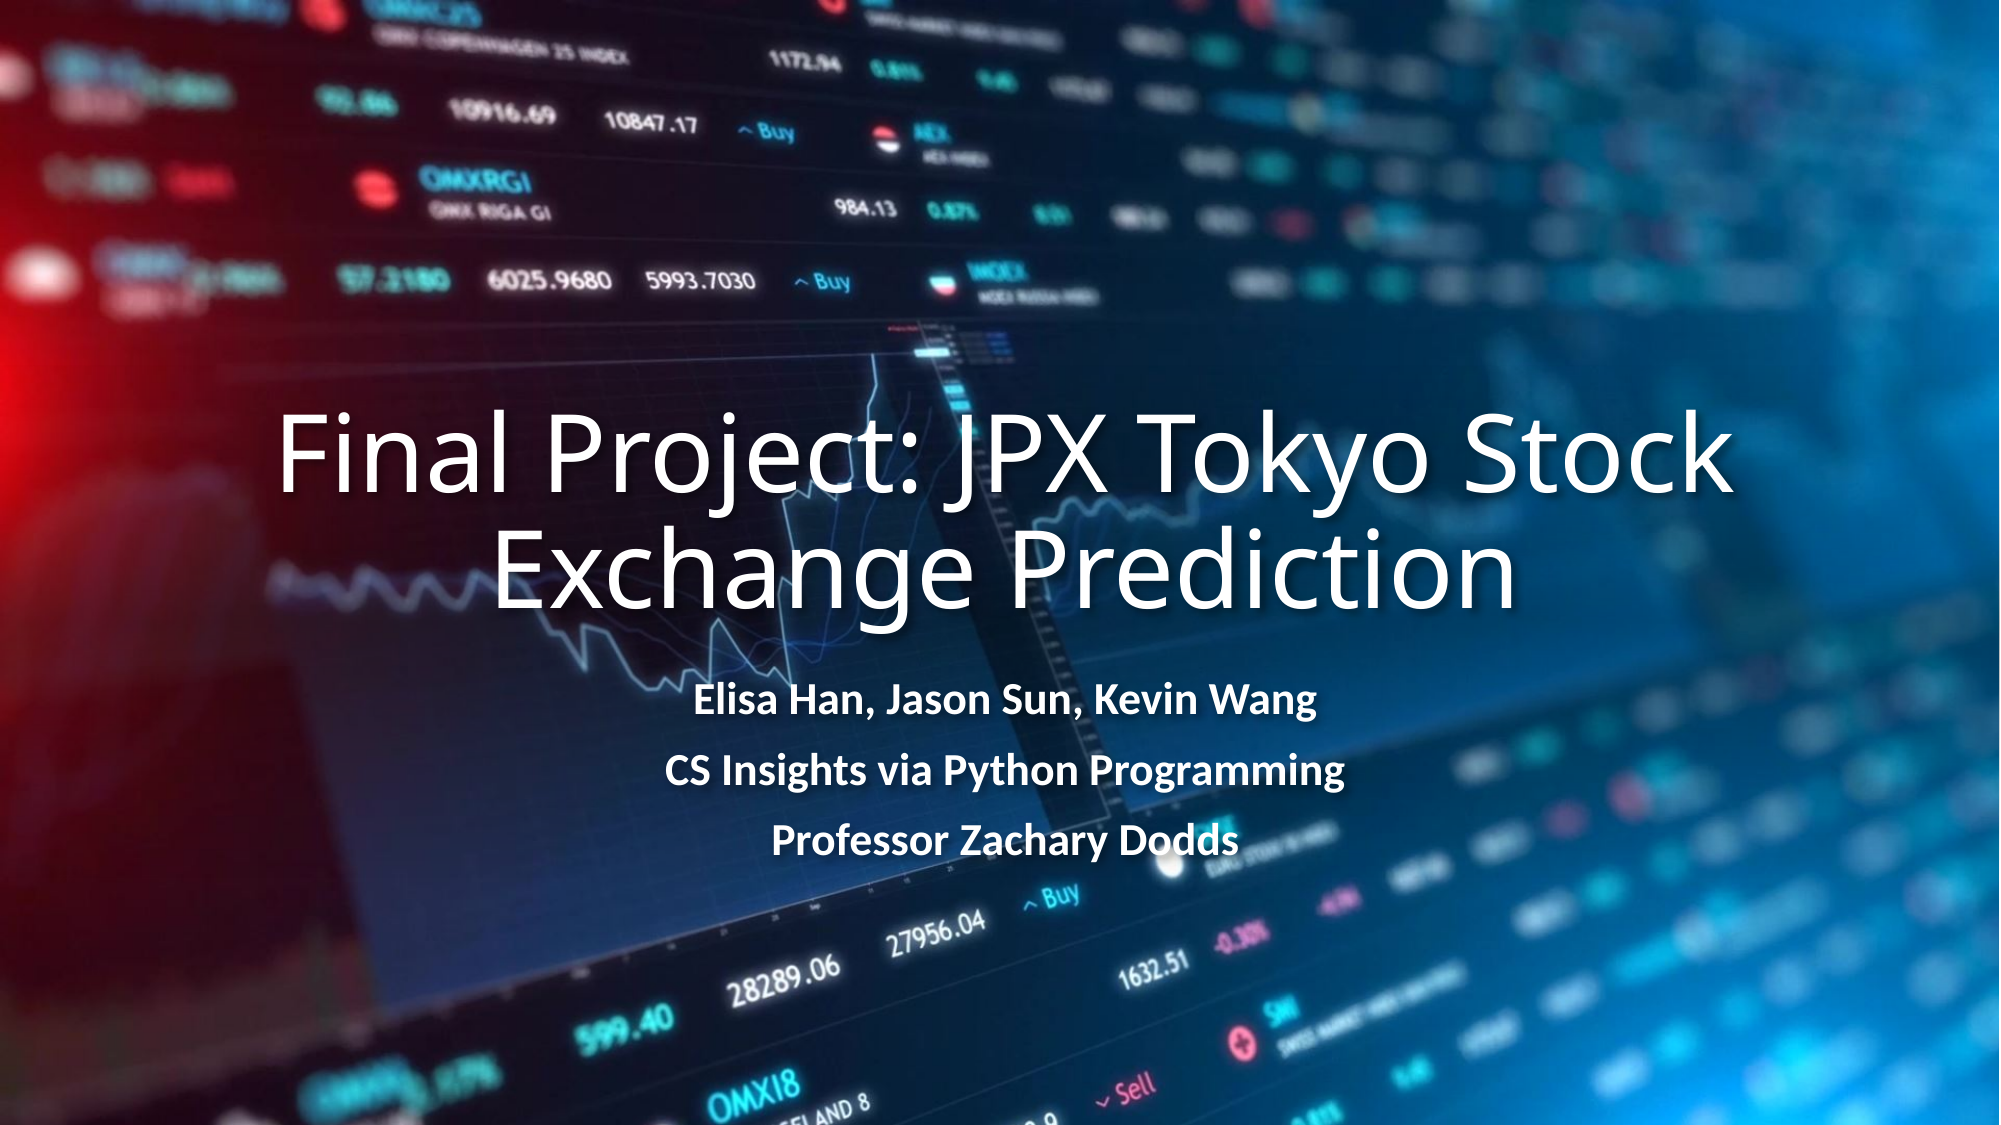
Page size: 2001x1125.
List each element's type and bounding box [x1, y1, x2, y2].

text_box [0, 0, 2000, 1125]
